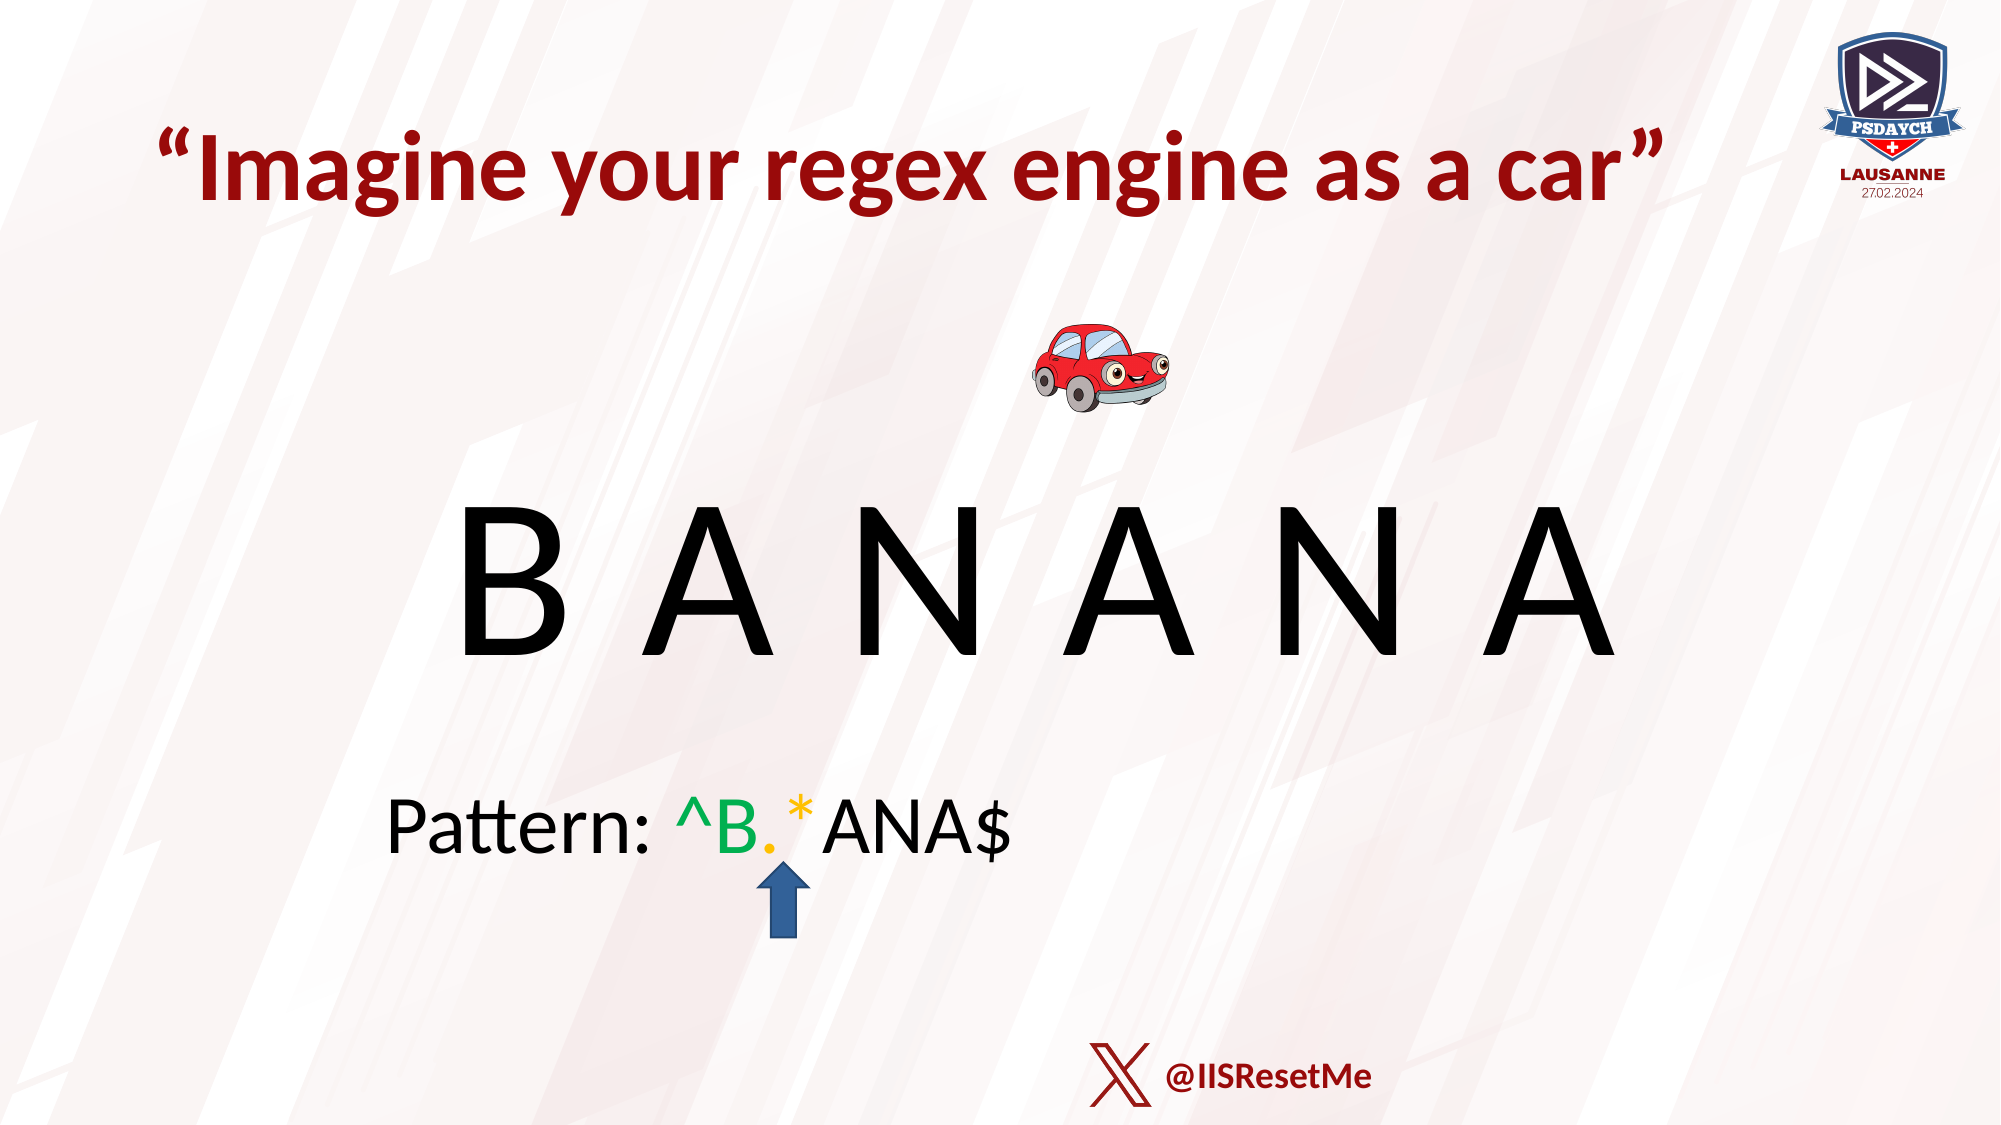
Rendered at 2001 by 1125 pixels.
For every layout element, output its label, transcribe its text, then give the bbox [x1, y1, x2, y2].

title “Imagine your regex engine as a car” [137, 59, 1735, 278]
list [1024, 301, 1176, 435]
picture [0, 0, 2000, 1125]
text_box BANANA [366, 417, 1700, 710]
text_box [755, 860, 811, 939]
text_box Pattern: ^B.*ANA$ [370, 762, 1030, 878]
